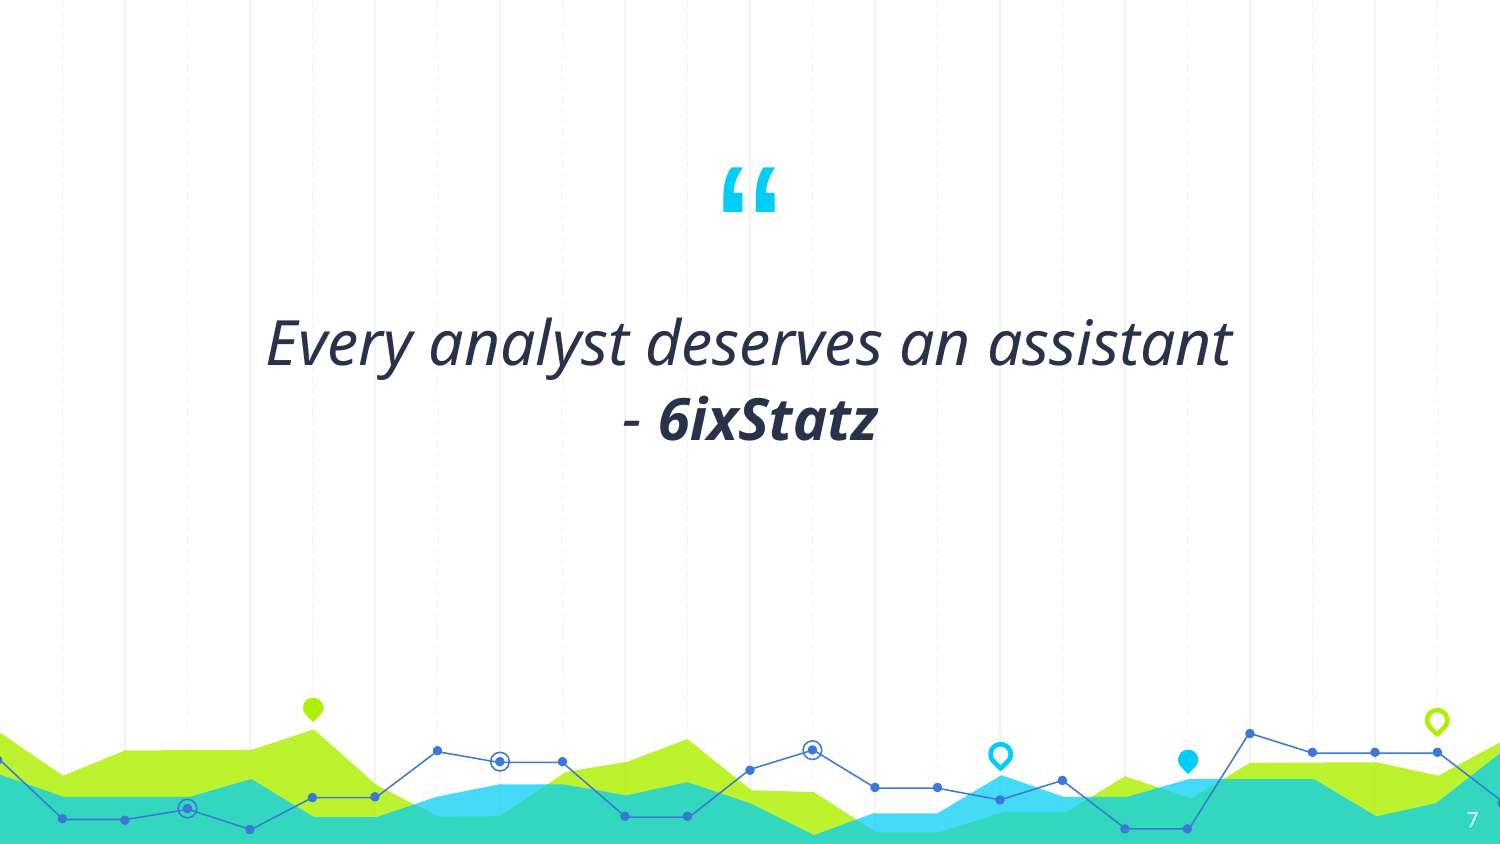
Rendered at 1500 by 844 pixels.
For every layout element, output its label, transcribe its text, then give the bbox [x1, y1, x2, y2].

slide_number 7 [1403, 791, 1494, 844]
list Every analyst deserves an assistant - 6ixStatz [249, 354, 1251, 490]
